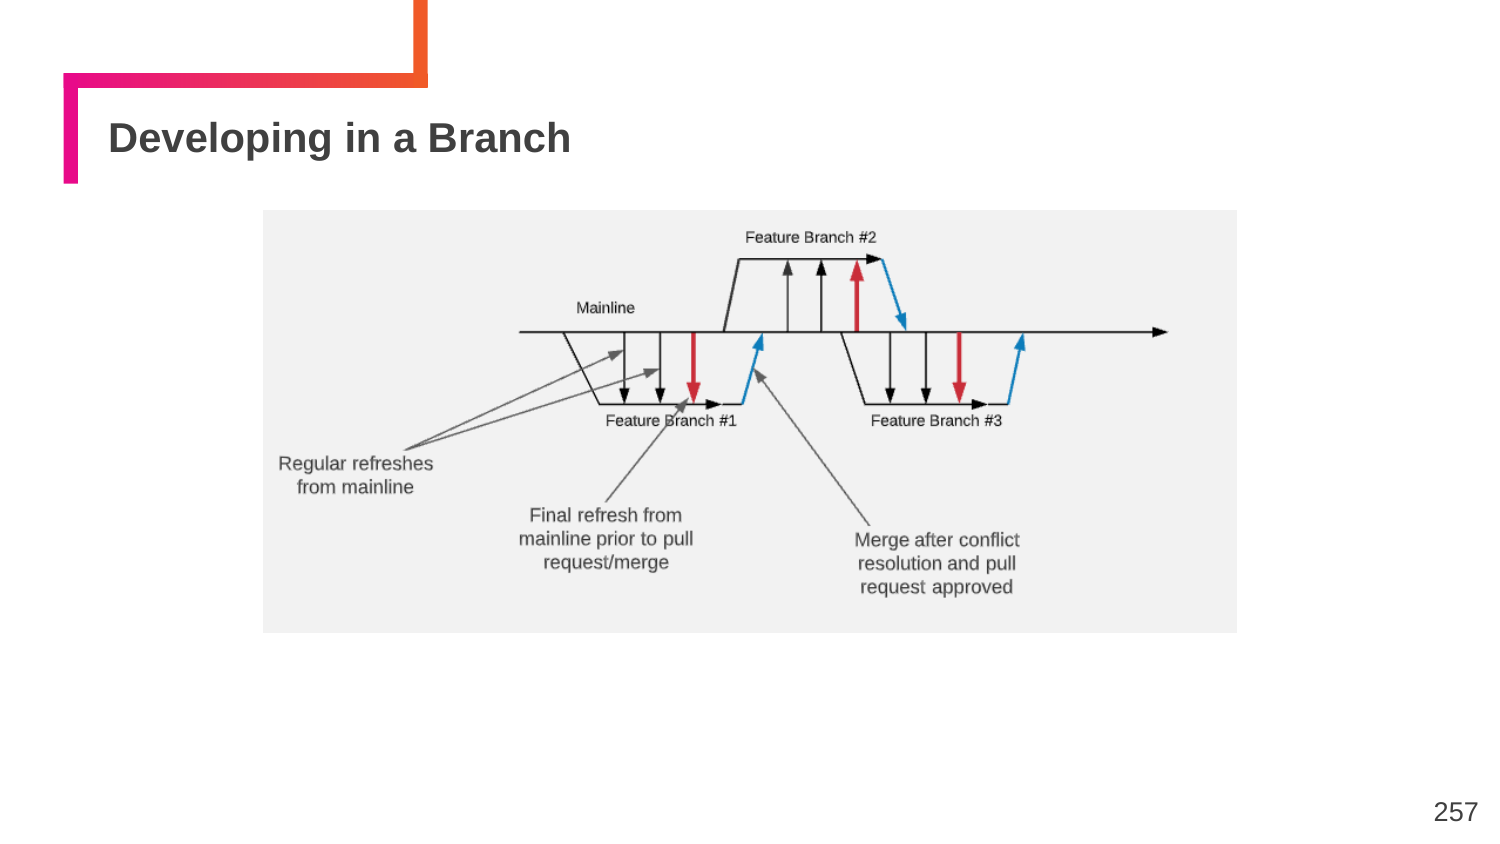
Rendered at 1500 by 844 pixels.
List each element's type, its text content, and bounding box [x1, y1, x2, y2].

slide_number ‹#› [1403, 779, 1494, 844]
picture [263, 210, 1237, 634]
title Developing in a Branch [100, 117, 1455, 169]
